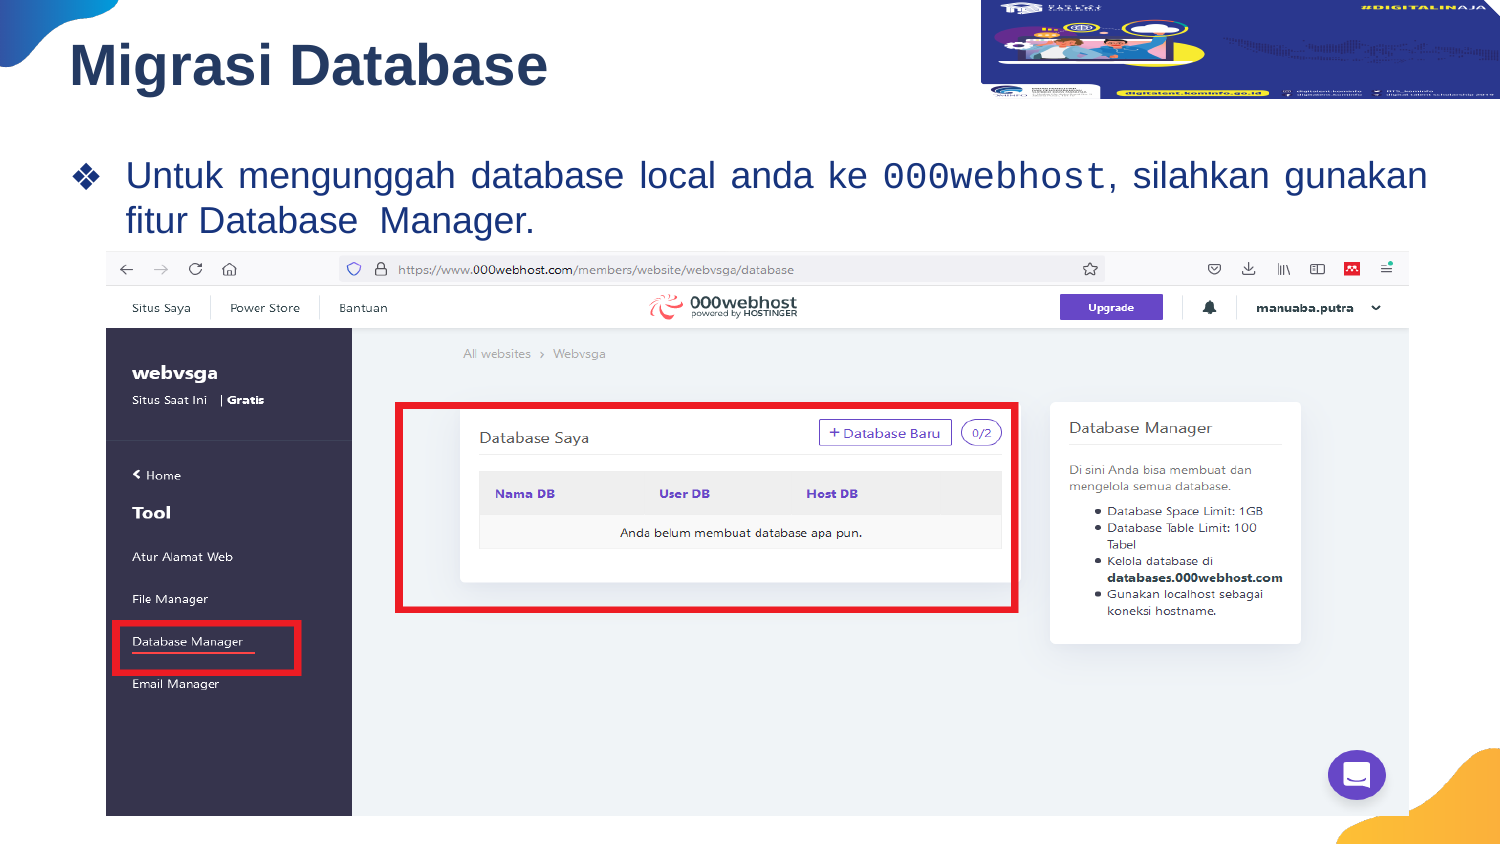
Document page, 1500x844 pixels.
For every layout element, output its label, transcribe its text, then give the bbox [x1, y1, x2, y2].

text_box Migrasi Database [54, 19, 977, 105]
picture [106, 251, 1500, 844]
picture [980, 0, 1500, 100]
text_box Untuk mengunggah database local anda ke 000webhost, silahkan gunakan fitur Database Manager. [54, 143, 1443, 249]
picture [0, 0, 120, 73]
